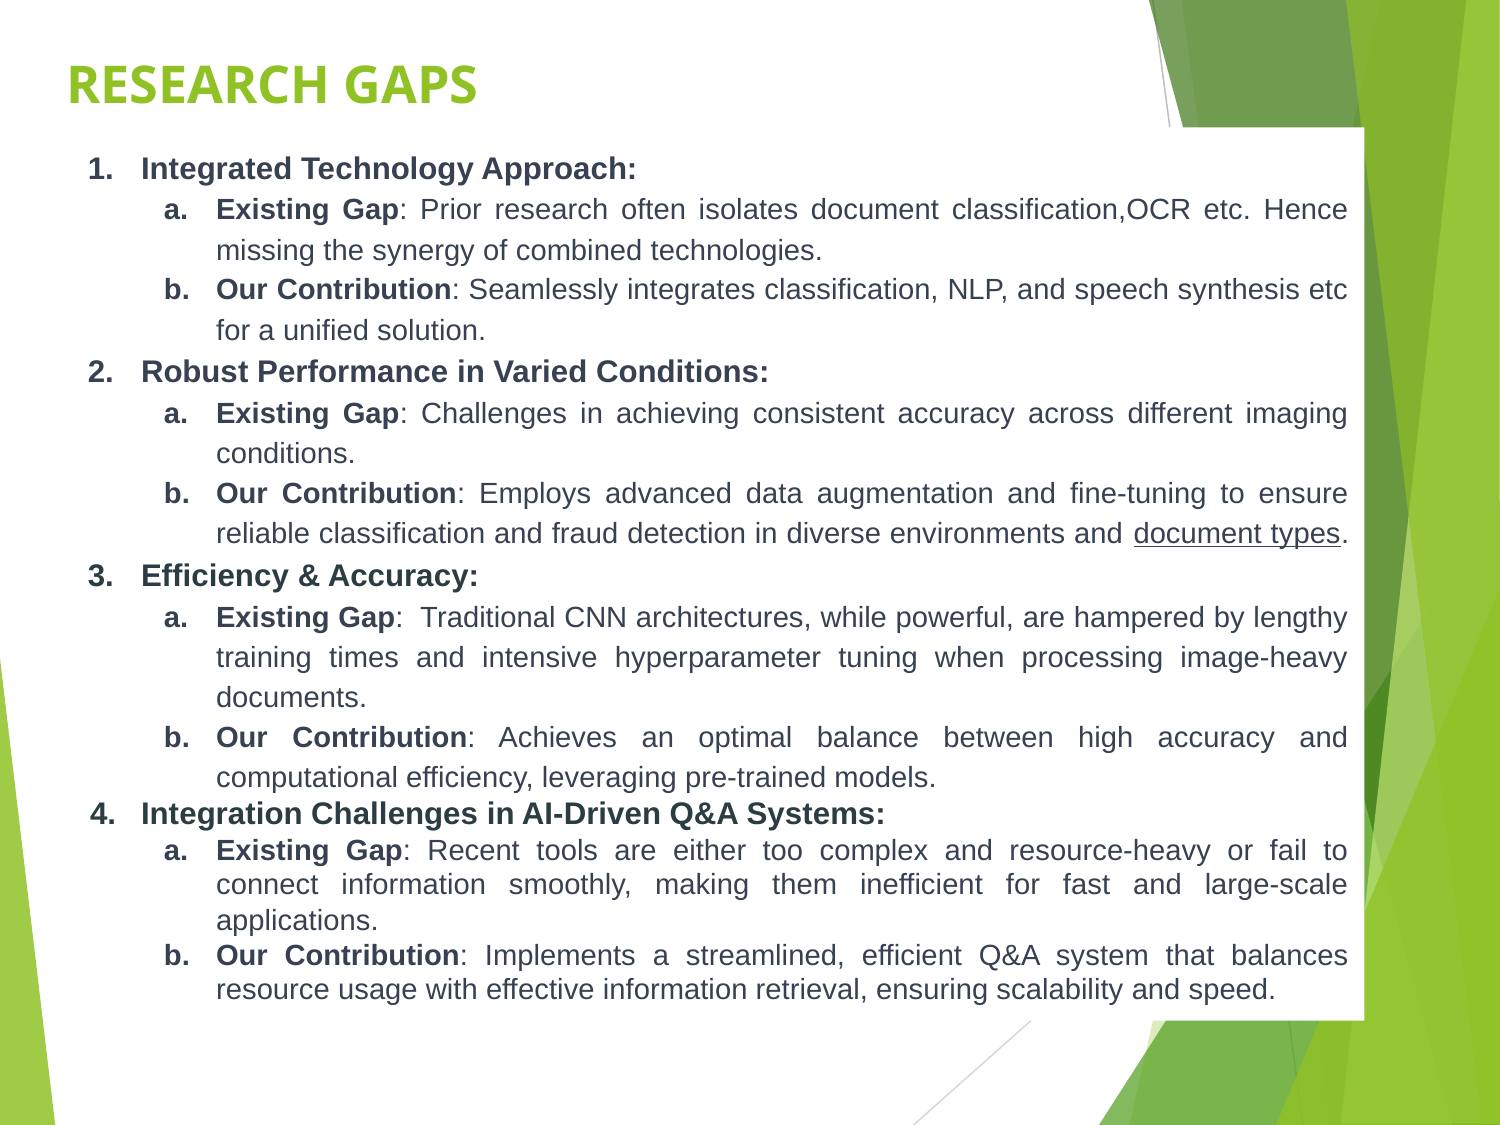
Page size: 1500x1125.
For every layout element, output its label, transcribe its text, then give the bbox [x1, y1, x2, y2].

text_box RESEARCH GAPS [51, 36, 1449, 128]
text_box Integrated Technology Approach: Existing Gap: Prior research often isolates document classification,OCR etc. Hence missing the synergy of combined technologies. Our Contribution: Seamlessly integrates classification, NLP, and speech synthesis etc for a unified solution. Robust Performance in Varied Conditions: Existing Gap: Challenges in achieving consistent accuracy across different imaging conditions. Our Contribution: Employs advanced data augmentation and fine-tuning to ensure reliable classification and fraud detection in diverse environments and document types. Efficiency & Accuracy: Existing Gap: Traditional CNN architectures, while powerful, are hampered by lengthy training times and intensive hyperparameter tuning when processing image-heavy documents. Our Contribution: Achieves an optimal balance between high accuracy and computational efficiency, leveraging pre-trained models. Integration Challenges in AI-Driven Q&A Systems: Existing Gap: Recent tools are either too complex and resource-heavy or fail to connect information smoothly, making them inefficient for fast and large-scale applications. Our Contribution: Implements a streamlined, efficient Q&A system that balances resource usage with effective information retrieval, ensuring scalability and speed. [51, 127, 1365, 1021]
